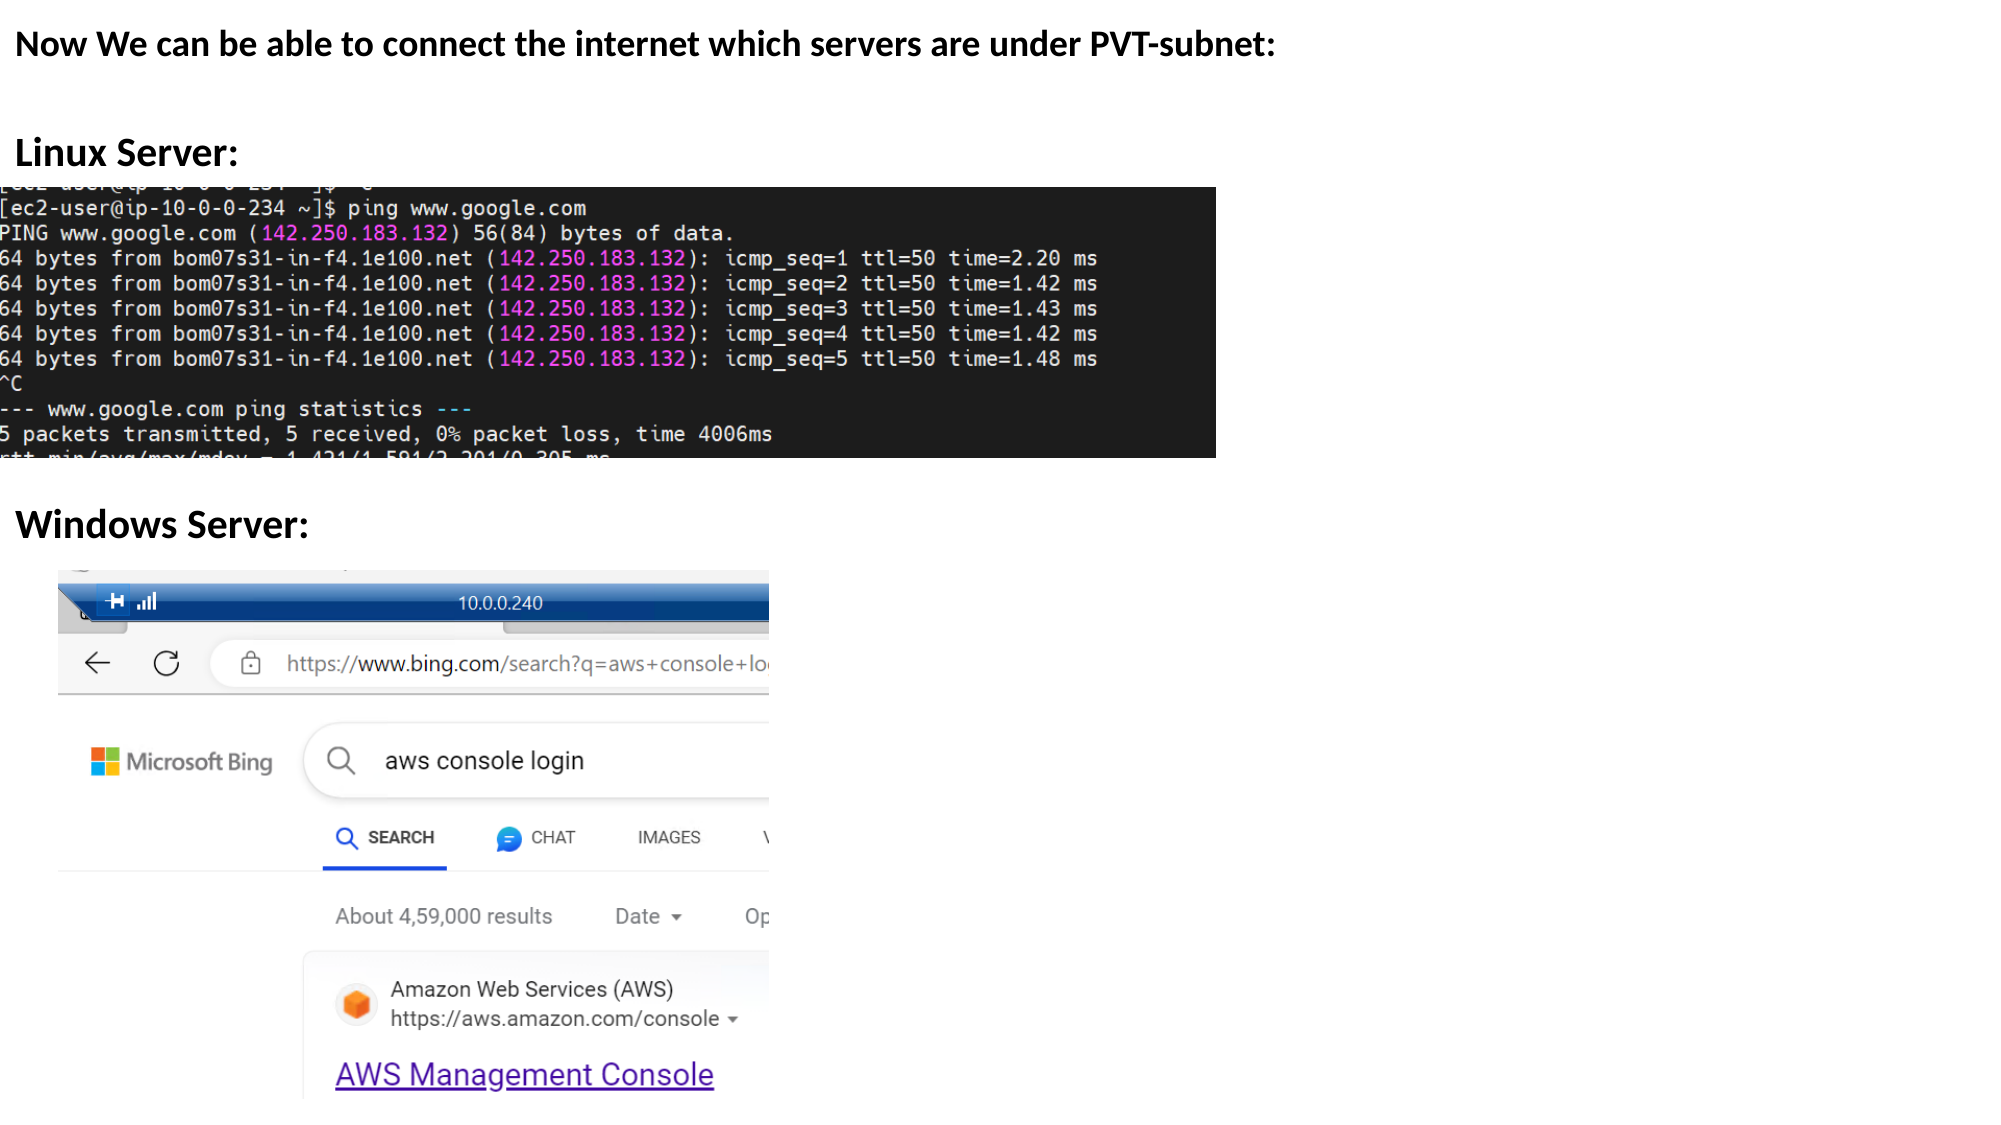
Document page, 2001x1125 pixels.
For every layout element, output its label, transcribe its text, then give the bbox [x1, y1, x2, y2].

list Now We can be able to connect the internet which servers are under PVT-subnet: Linux Server: Windows Server: [0, 16, 2000, 1125]
picture [58, 570, 769, 1099]
picture [0, 187, 1216, 458]
